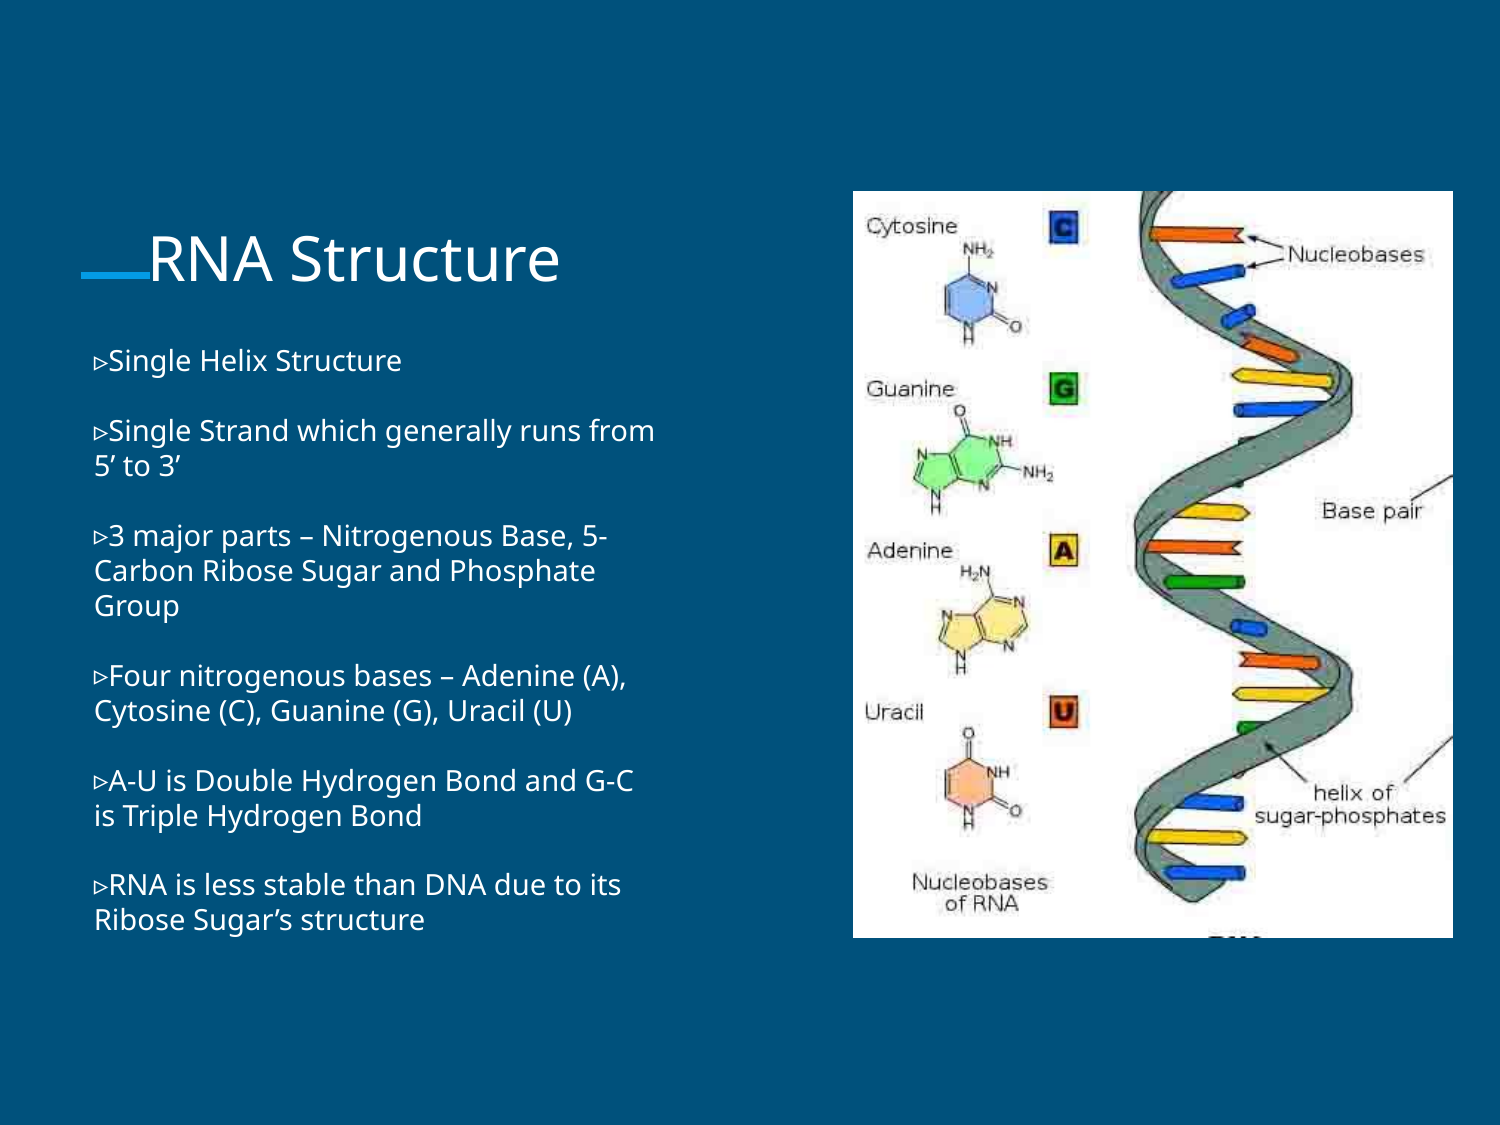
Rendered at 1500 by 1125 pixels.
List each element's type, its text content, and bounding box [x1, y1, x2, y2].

picture [231, 917, 242, 936]
picture [157, 917, 164, 923]
picture [382, 917, 388, 930]
picture [148, 917, 153, 929]
picture [854, 192, 1452, 937]
picture [229, 917, 233, 929]
picture [317, 917, 323, 930]
picture [247, 922, 252, 930]
title RNA Structure [132, 221, 848, 309]
picture [171, 917, 183, 926]
list Single Helix Structure Single Strand which generally runs from 5’ to 3’ 3 major parts – Nitrogenous Base, 5-Carbon Ribose Sugar and Phosphate Group Four nitrogenous bases – Adenine (A), Cytosine (C), Guanine (G), Uracil (U) A-U is Double Hydrogen Bond and G-C is Triple Hydrogen Bond RNA is less stable than DNA due to its Ribose Sugar’s structure [78, 327, 679, 917]
picture [195, 920, 207, 930]
picture [131, 917, 135, 929]
picture [357, 917, 361, 929]
picture [252, 917, 258, 929]
picture [97, 917, 110, 929]
picture [284, 921, 291, 929]
picture [340, 917, 346, 930]
picture [372, 917, 377, 930]
picture [411, 917, 423, 929]
